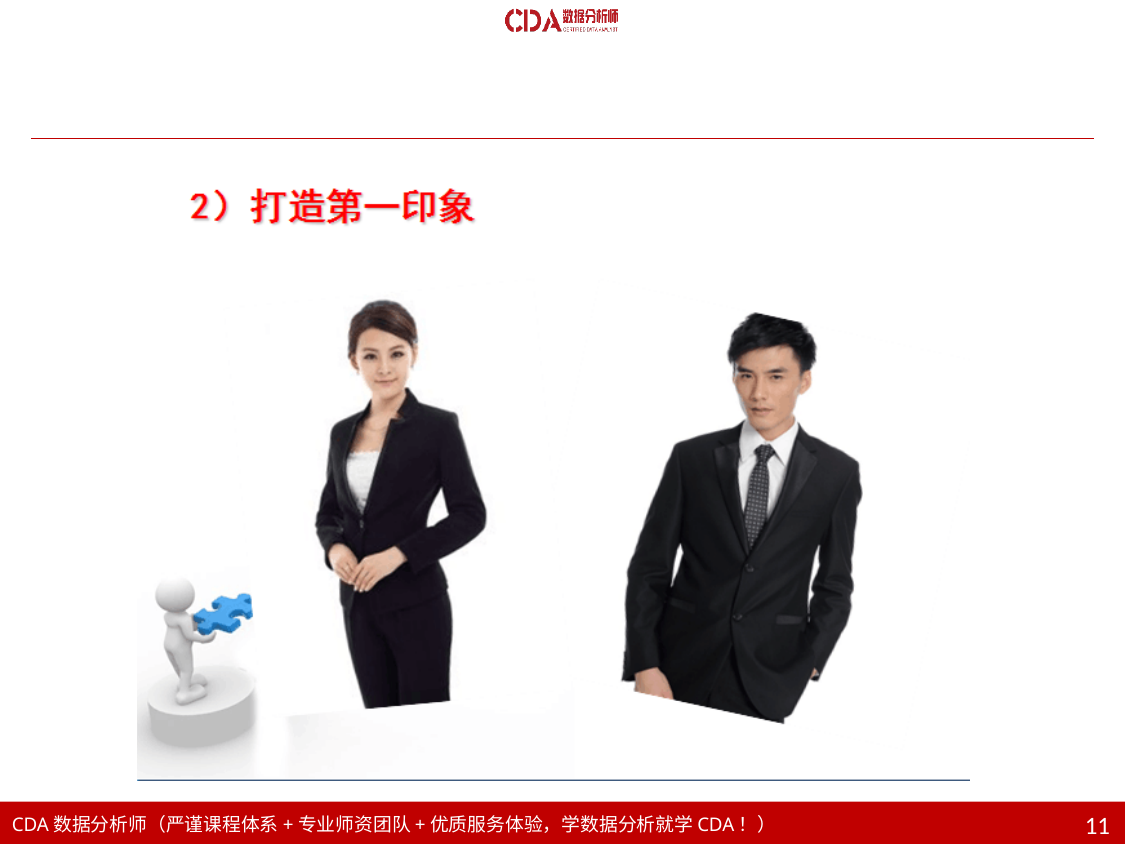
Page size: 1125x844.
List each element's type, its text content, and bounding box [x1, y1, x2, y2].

picture [505, 8, 618, 32]
picture [137, 150, 970, 781]
slide_number 11 [1030, 802, 1125, 844]
